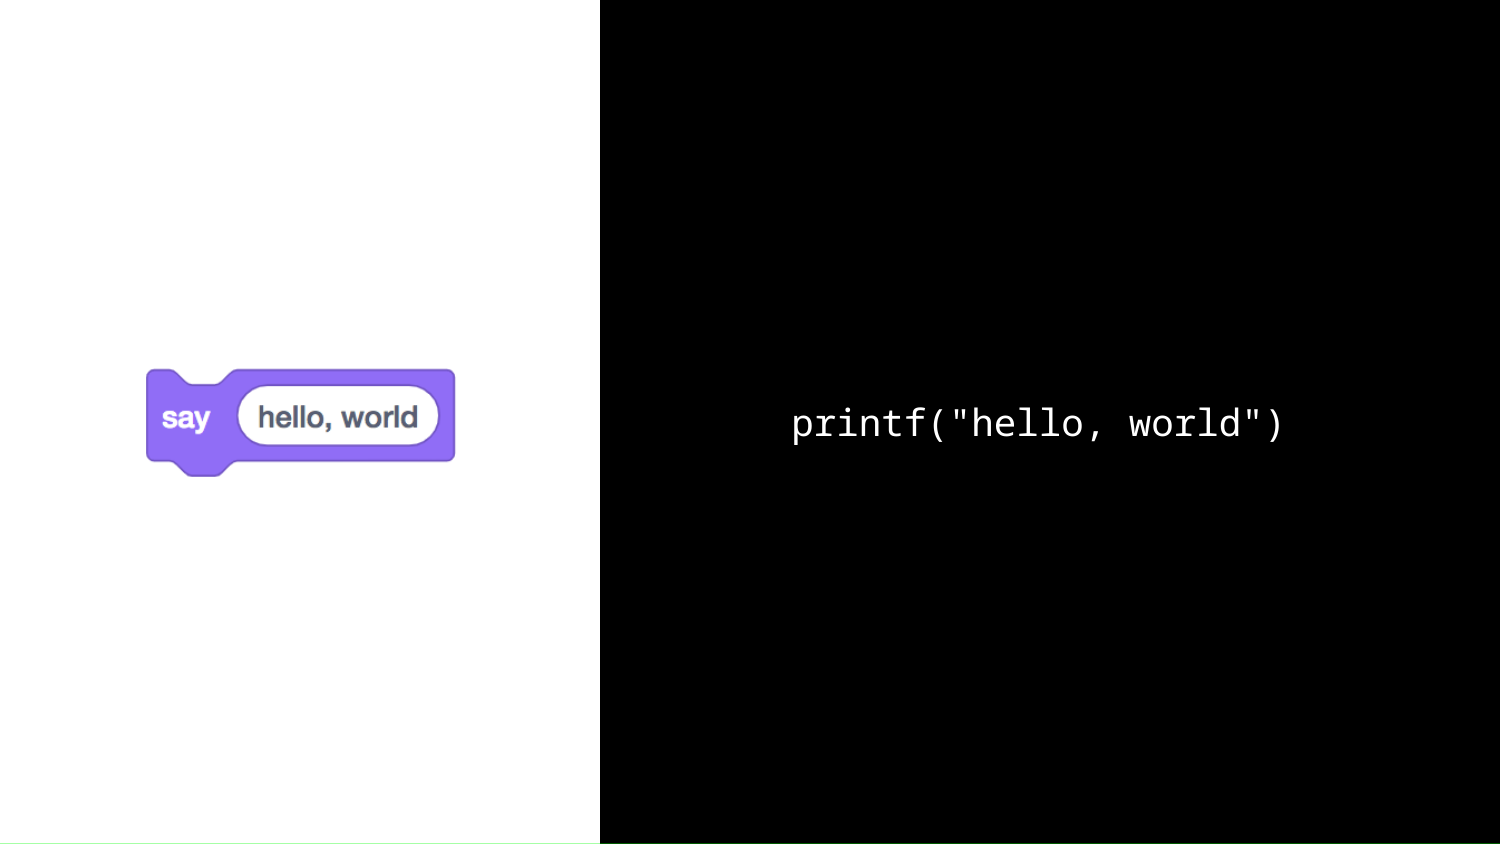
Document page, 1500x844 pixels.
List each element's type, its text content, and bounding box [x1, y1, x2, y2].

picture [125, 347, 475, 497]
text_box [0, 0, 600, 844]
text_box [600, 0, 1500, 844]
text_box printf("hello, world"); [774, 321, 1326, 523]
